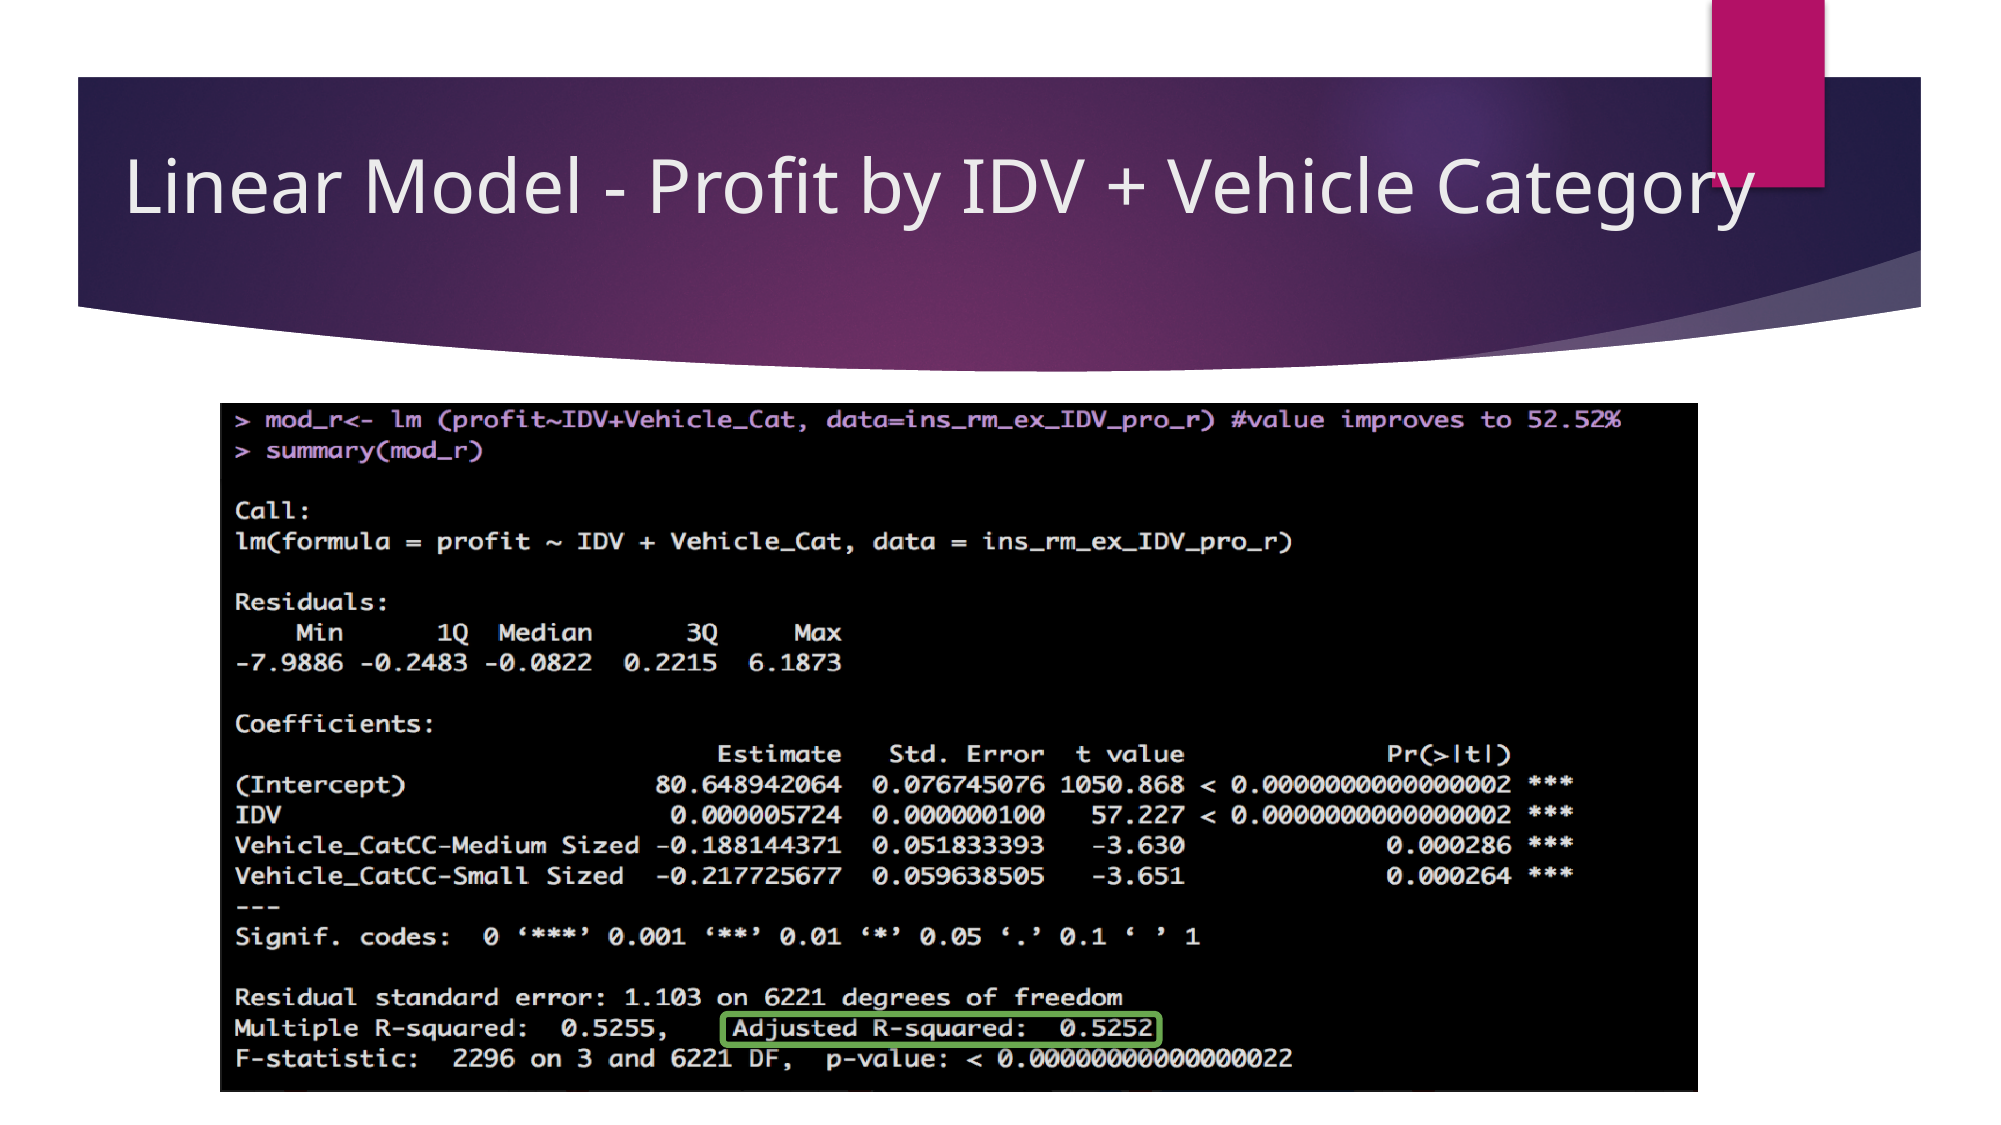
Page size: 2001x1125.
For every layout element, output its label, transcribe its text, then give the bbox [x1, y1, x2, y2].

picture [219, 403, 1698, 1093]
title Linear Model - Profit by IDV + Vehicle Category [108, 126, 1872, 242]
picture [79, 78, 1920, 371]
